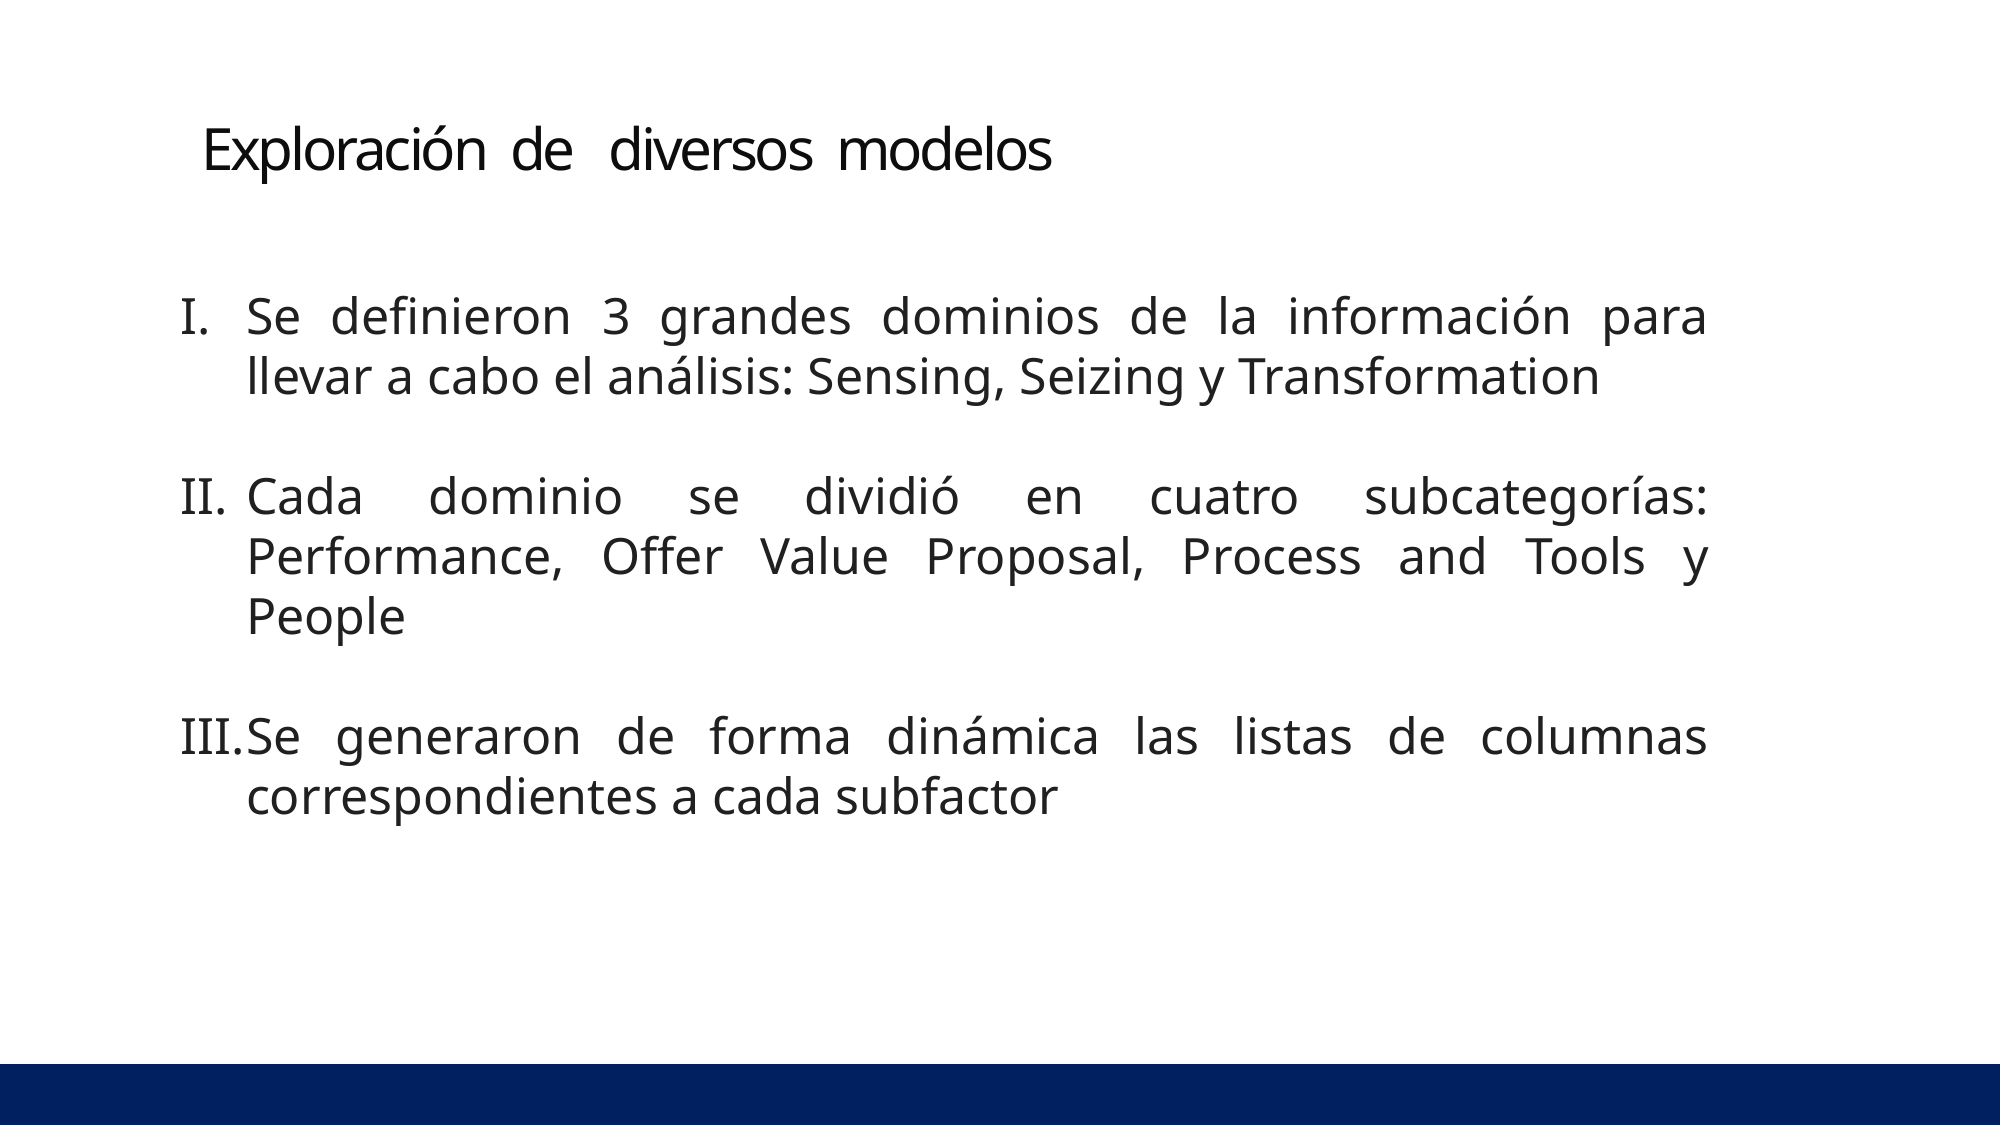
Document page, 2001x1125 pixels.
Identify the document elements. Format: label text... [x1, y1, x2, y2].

text_box Se definieron 3 grandes dominios de la información para llevar a cabo el análisis: Sensing, Seizing y Transformation Cada dominio se dividió en cuatro subcategorías: Performance, Offer Value Proposal, Process and Tools y People Se generaron de forma dinámica las listas de columnas correspondientes a cada subfactor [165, 216, 1724, 832]
text_box [0, 1064, 2000, 1125]
title Exploración de diversos modelos [165, 88, 1153, 215]
